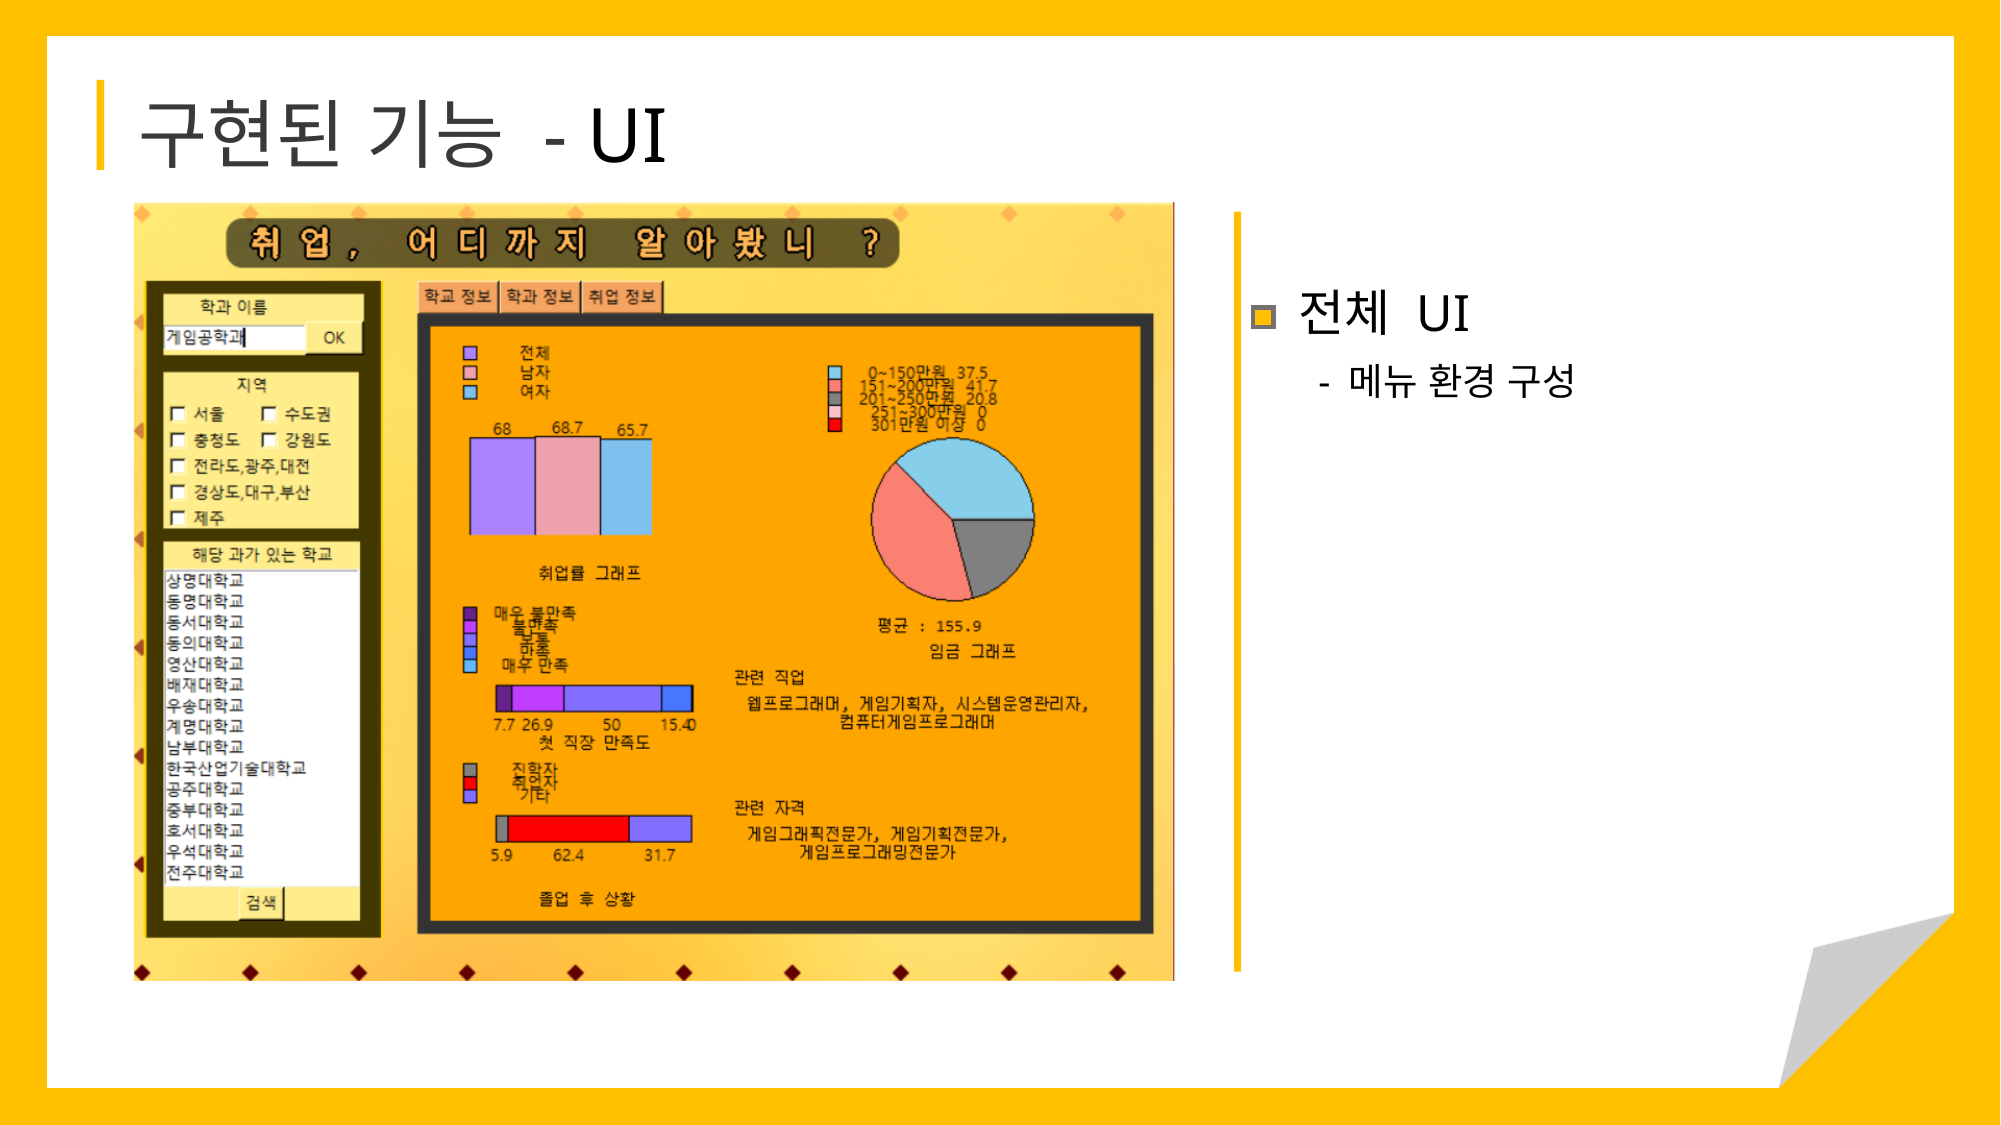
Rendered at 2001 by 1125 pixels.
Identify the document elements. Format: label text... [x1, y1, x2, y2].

text_box 전체 UI [1284, 274, 1486, 350]
text_box 구현된 기능 - UI [124, 79, 683, 185]
text_box [96, 79, 105, 171]
text_box [1233, 211, 1242, 973]
picture [0, 0, 2001, 1125]
text_box [1252, 306, 1274, 328]
text_box - 메뉴 환경 구성 [1303, 350, 1592, 410]
